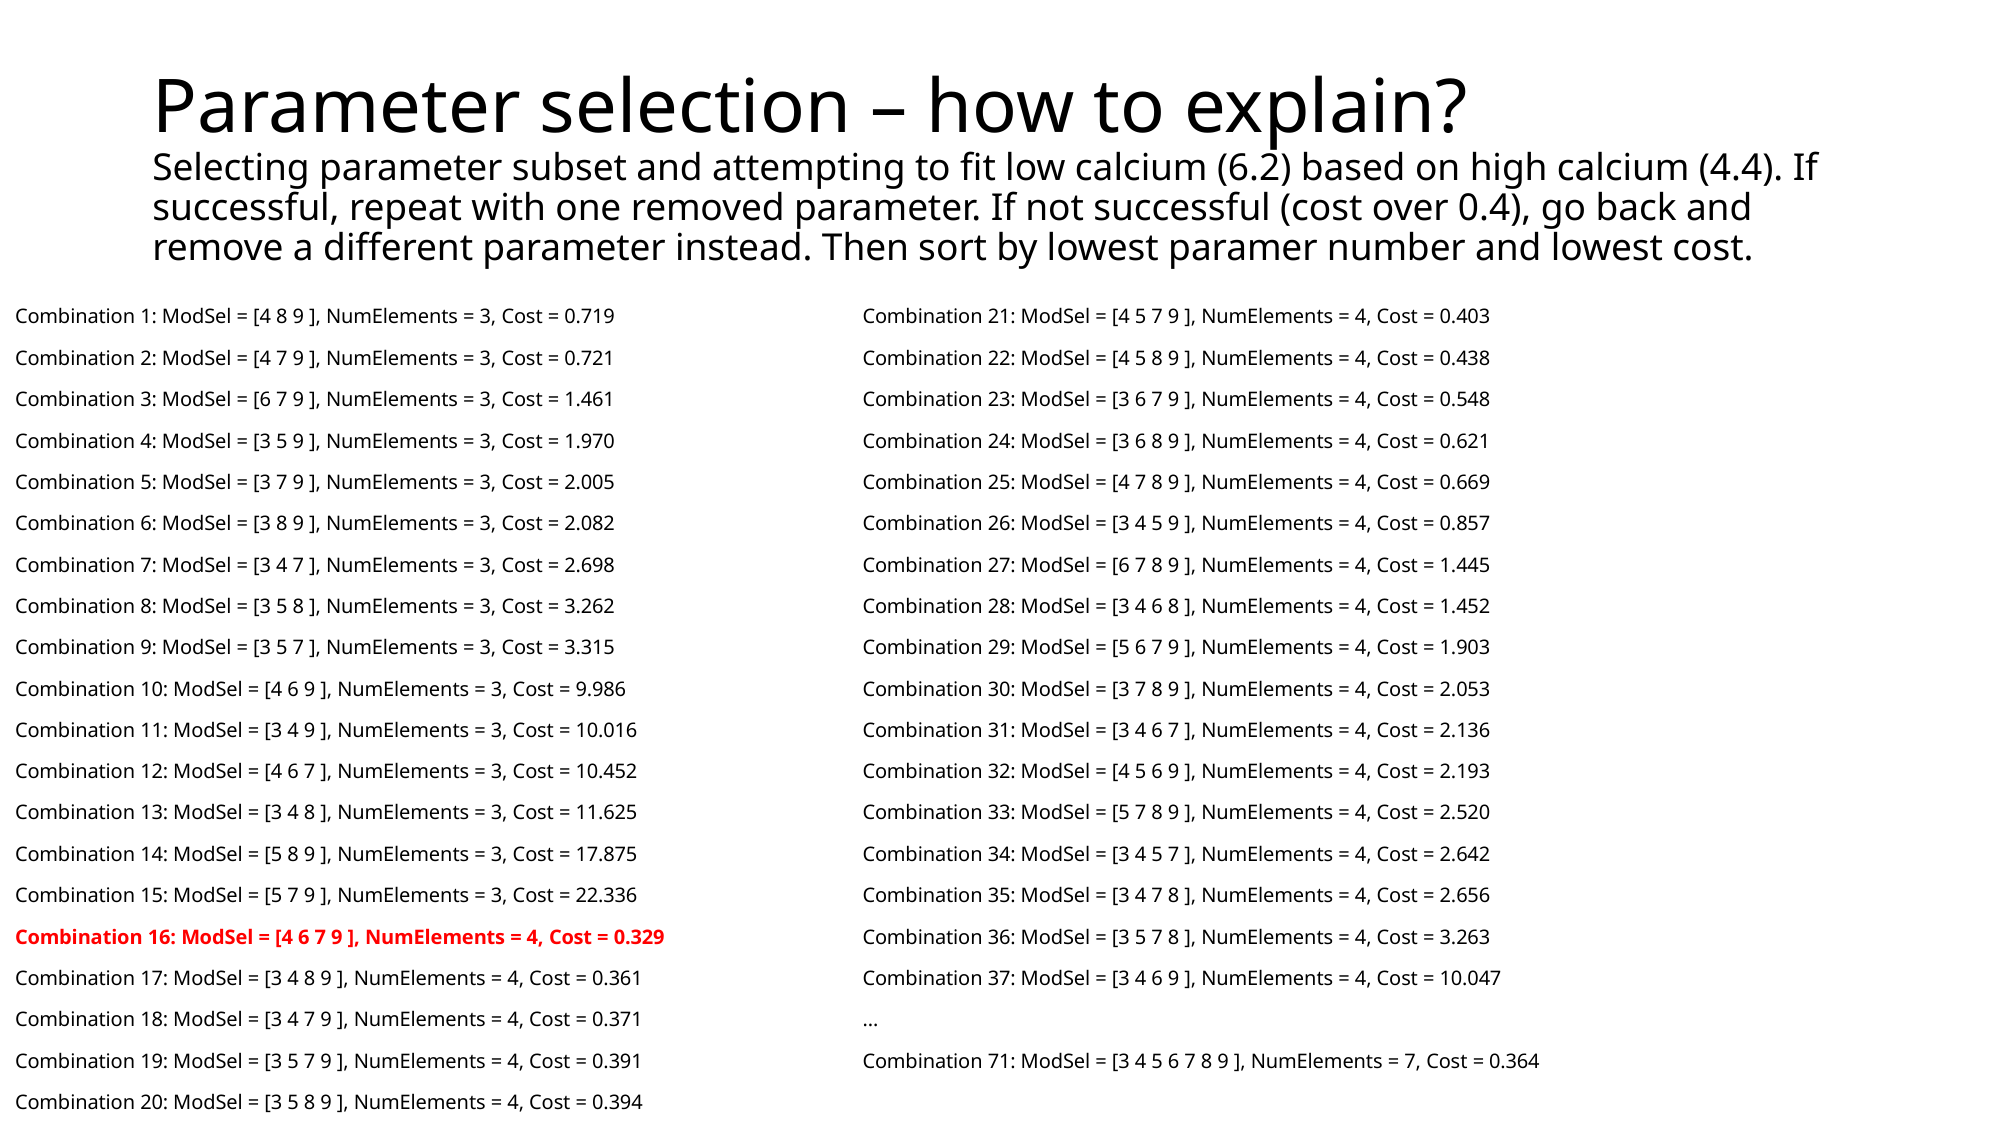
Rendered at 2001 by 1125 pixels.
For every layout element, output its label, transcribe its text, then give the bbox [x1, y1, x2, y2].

list Combination 1: ModSel = [4 8 9 ], NumElements = 3, Cost = 0.719 Combination 2: ModSel = [4 7 9 ], NumElements = 3, Cost = 0.721 Combination 3: ModSel = [6 7 9 ], NumElements = 3, Cost = 1.461 Combination 4: ModSel = [3 5 9 ], NumElements = 3, Cost = 1.970 Combination 5: ModSel = [3 7 9 ], NumElements = 3, Cost = 2.005 Combination 6: ModSel = [3 8 9 ], NumElements = 3, Cost = 2.082 Combination 7: ModSel = [3 4 7 ], NumElements = 3, Cost = 2.698 Combination 8: ModSel = [3 5 8 ], NumElements = 3, Cost = 3.262 Combination 9: ModSel = [3 5 7 ], NumElements = 3, Cost = 3.315 Combination 10: ModSel = [4 6 9 ], NumElements = 3, Cost = 9.986 Combination 11: ModSel = [3 4 9 ], NumElements = 3, Cost = 10.016 Combination 12: ModSel = [4 6 7 ], NumElements = 3, Cost = 10.452 Combination 13: ModSel = [3 4 8 ], NumElements = 3, Cost = 11.625 Combination 14: ModSel = [5 8 9 ], NumElements = 3, Cost = 17.875 Combination 15: ModSel = [5 7 9 ], NumElements = 3, Cost = 22.336 Combination 16: ModSel = [4 6 7 9 ], NumElements = 4, Cost = 0.329 Combination 17: ModSel = [3 4 8 9 ], NumElements = 4, Cost = 0.361 Combination 18: ModSel = [3 4 7 9 ], NumElements = 4, Cost = 0.371 Combination 19: ModSel = [3 5 7 9 ], NumElements = 4, Cost = 0.391 Combination 20: ModSel = [3 5 8 9 ], NumElements = 4, Cost = 0.394 Combination 21: ModSel = [4 5 7 9 ], NumElements = 4, Cost = 0.403 Combination 22: ModSel = [4 5 8 9 ], NumElements = 4, Cost = 0.438 Combination 23: ModSel = [3 6 7 9 ], NumElements = 4, Cost = 0.548 Combination 24: ModSel = [3 6 8 9 ], NumElements = 4, Cost = 0.621 Combination 25: ModSel = [4 7 8 9 ], NumElements = 4, Cost = 0.669 Combination 26: ModSel = [3 4 5 9 ], NumElements = 4, Cost = 0.857 Combination 27: ModSel = [6 7 8 9 ], NumElements = 4, Cost = 1.445 Combination 28: ModSel = [3 4 6 8 ], NumElements = 4, Cost = 1.452 Combination 29: ModSel = [5 6 7 9 ], NumElements = 4, Cost = 1.903 Combination 30: ModSel = [3 7 8 9 ], NumElements = 4, Cost = 2.053 Combination 31: ModSel = [3 4 6 7 ], NumElements = 4, Cost = 2.136 Combination 32: ModSel = [4 5 6 9 ], NumElements = 4, Cost = 2.193 Combination 33: ModSel = [5 7 8 9 ], NumElements = 4, Cost = 2.520 Combination 34: ModSel = [3 4 5 7 ], NumElements = 4, Cost = 2.642 Combination 35: ModSel = [3 4 7 8 ], NumElements = 4, Cost = 2.656 Combination 36: ModSel = [3 5 7 8 ], NumElements = 4, Cost = 3.263 Combination 37: ModSel = [3 4 6 9 ], NumElements = 4, Cost = 10.047 … Combination 71: ModSel = [3 4 5 6 7 8 9 ], NumElements = 7, Cost = 0.364 [0, 299, 1725, 1125]
title Parameter selection – how to explain? Selecting parameter subset and attempting to fit low calcium (6.2) based on high calcium (4.4). If successful, repeat with one removed parameter. If not successful (cost over 0.4), go back and remove a different parameter instead. Then sort by lowest paramer number and lowest cost. [137, 59, 1863, 278]
